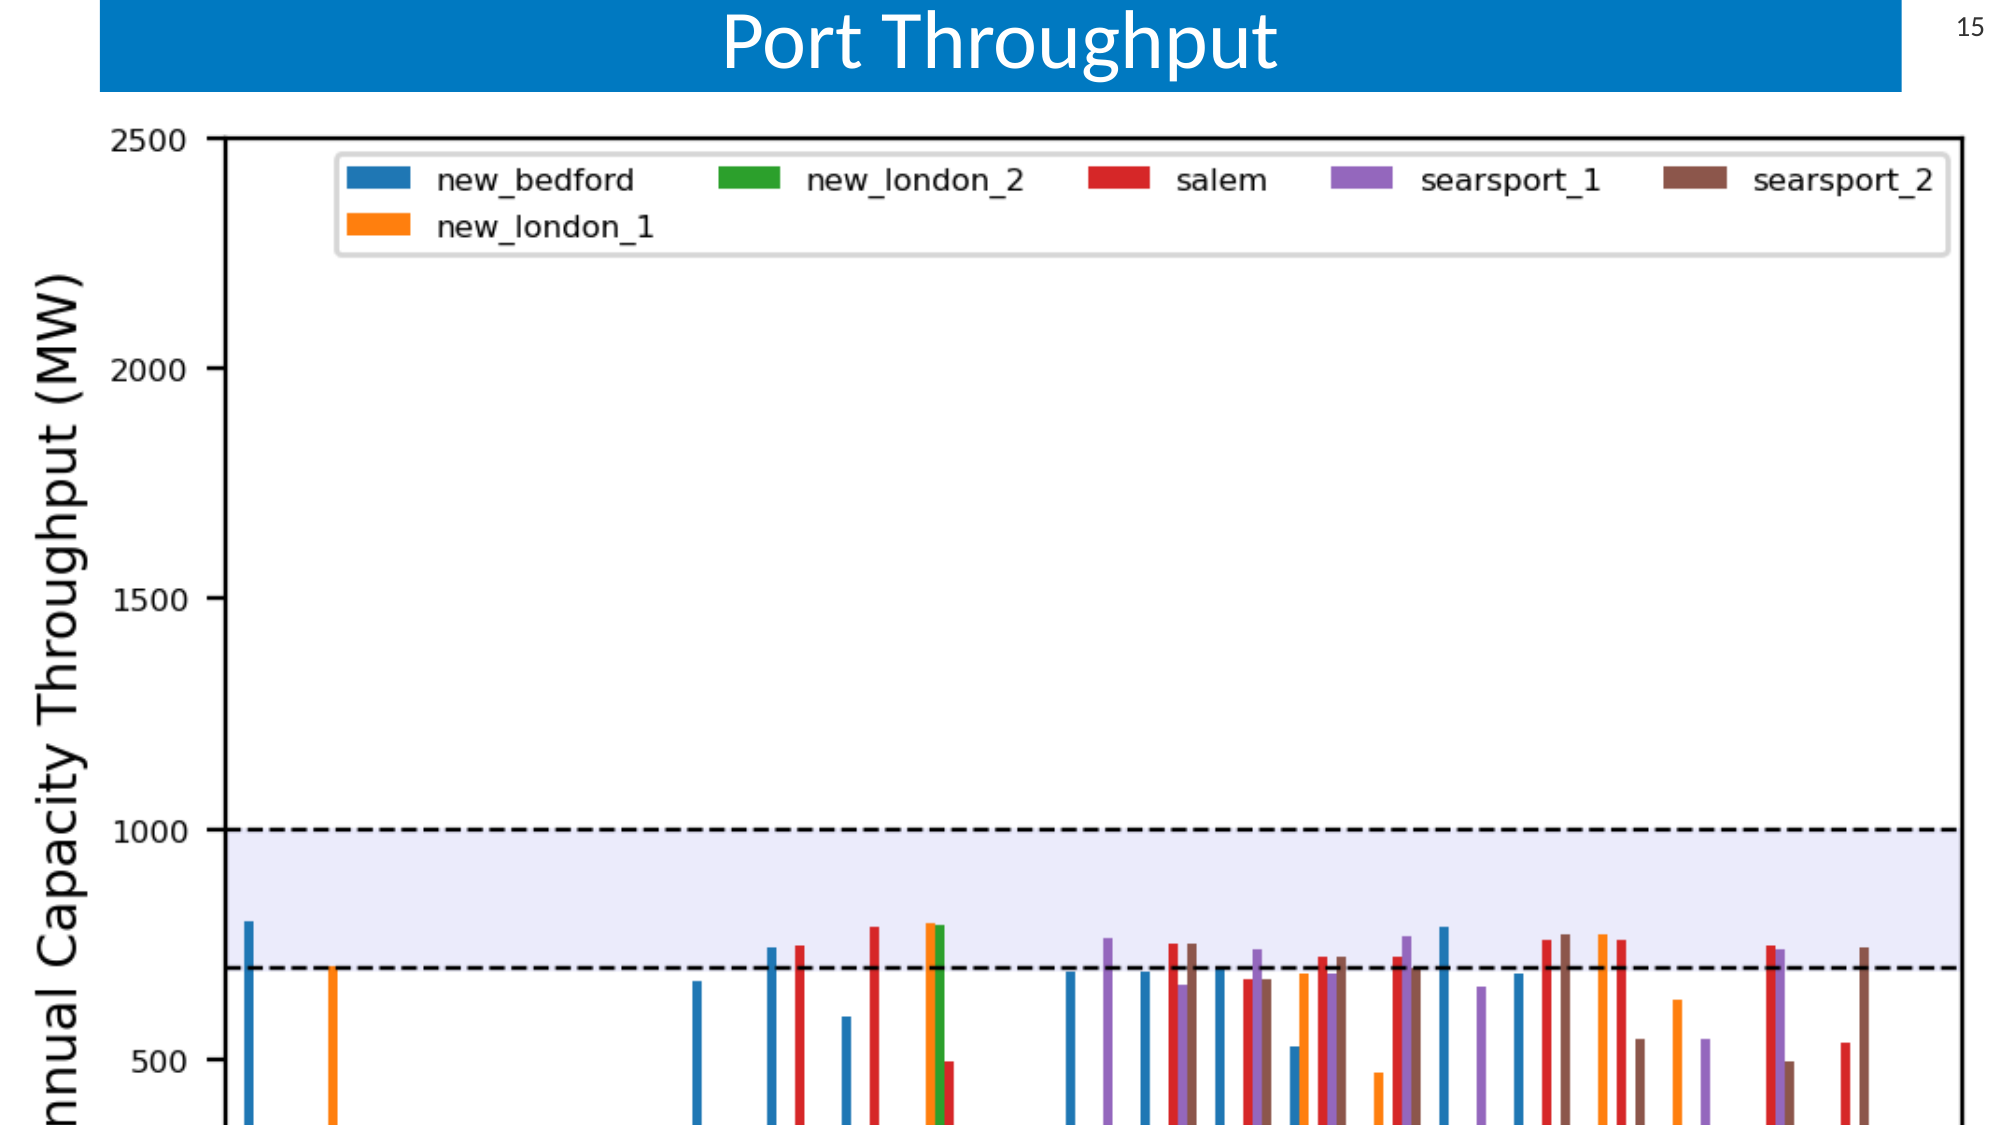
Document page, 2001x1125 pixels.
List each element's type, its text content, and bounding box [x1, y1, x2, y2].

picture [0, 92, 2000, 1125]
title Port Throughput [99, 0, 1902, 91]
